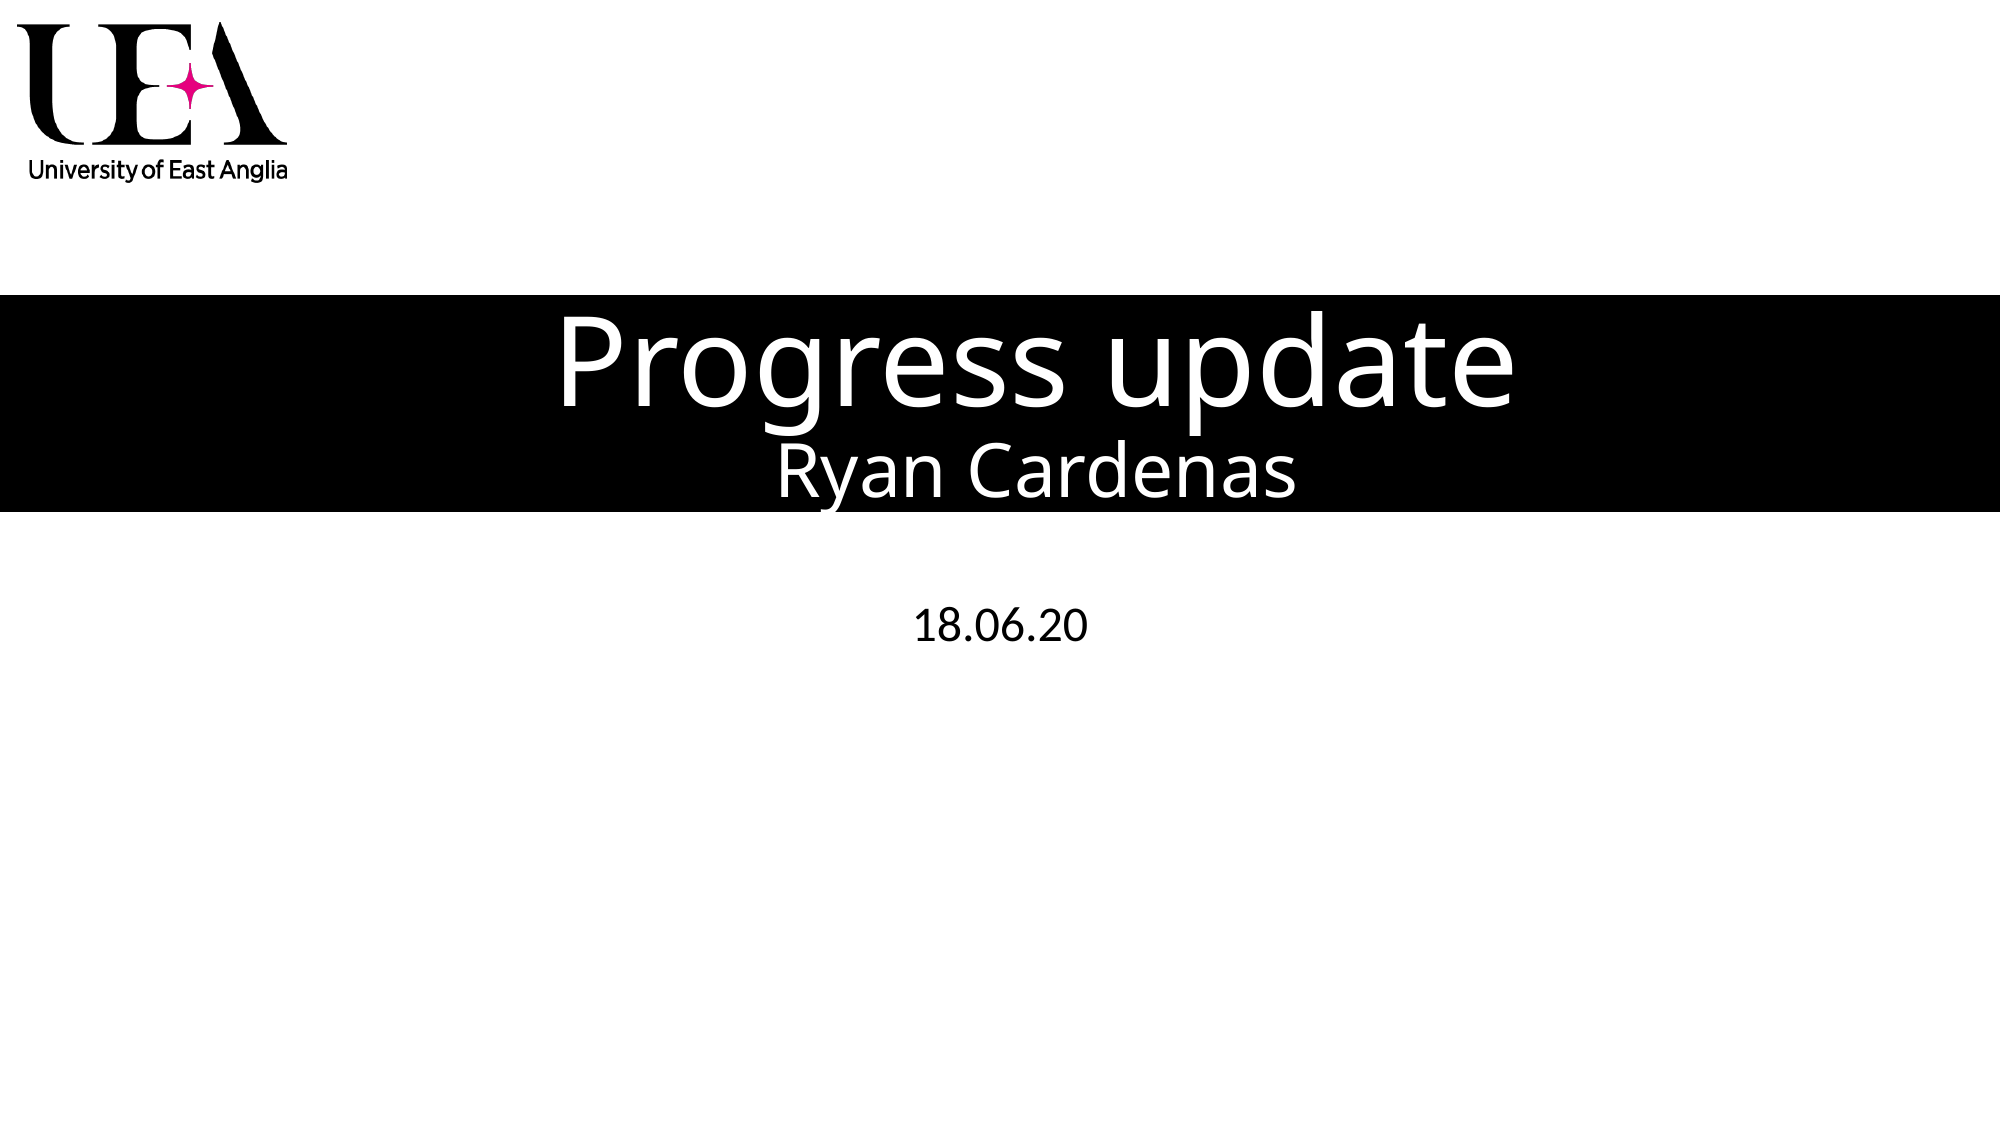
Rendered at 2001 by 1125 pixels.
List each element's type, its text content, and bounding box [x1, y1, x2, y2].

subtitle 18.06.20 [249, 590, 1750, 863]
picture [17, 22, 287, 183]
text_box [0, 295, 286, 512]
title Progress update Ryan Cardenas [286, 47, 1787, 522]
text_box [1787, 295, 2000, 512]
